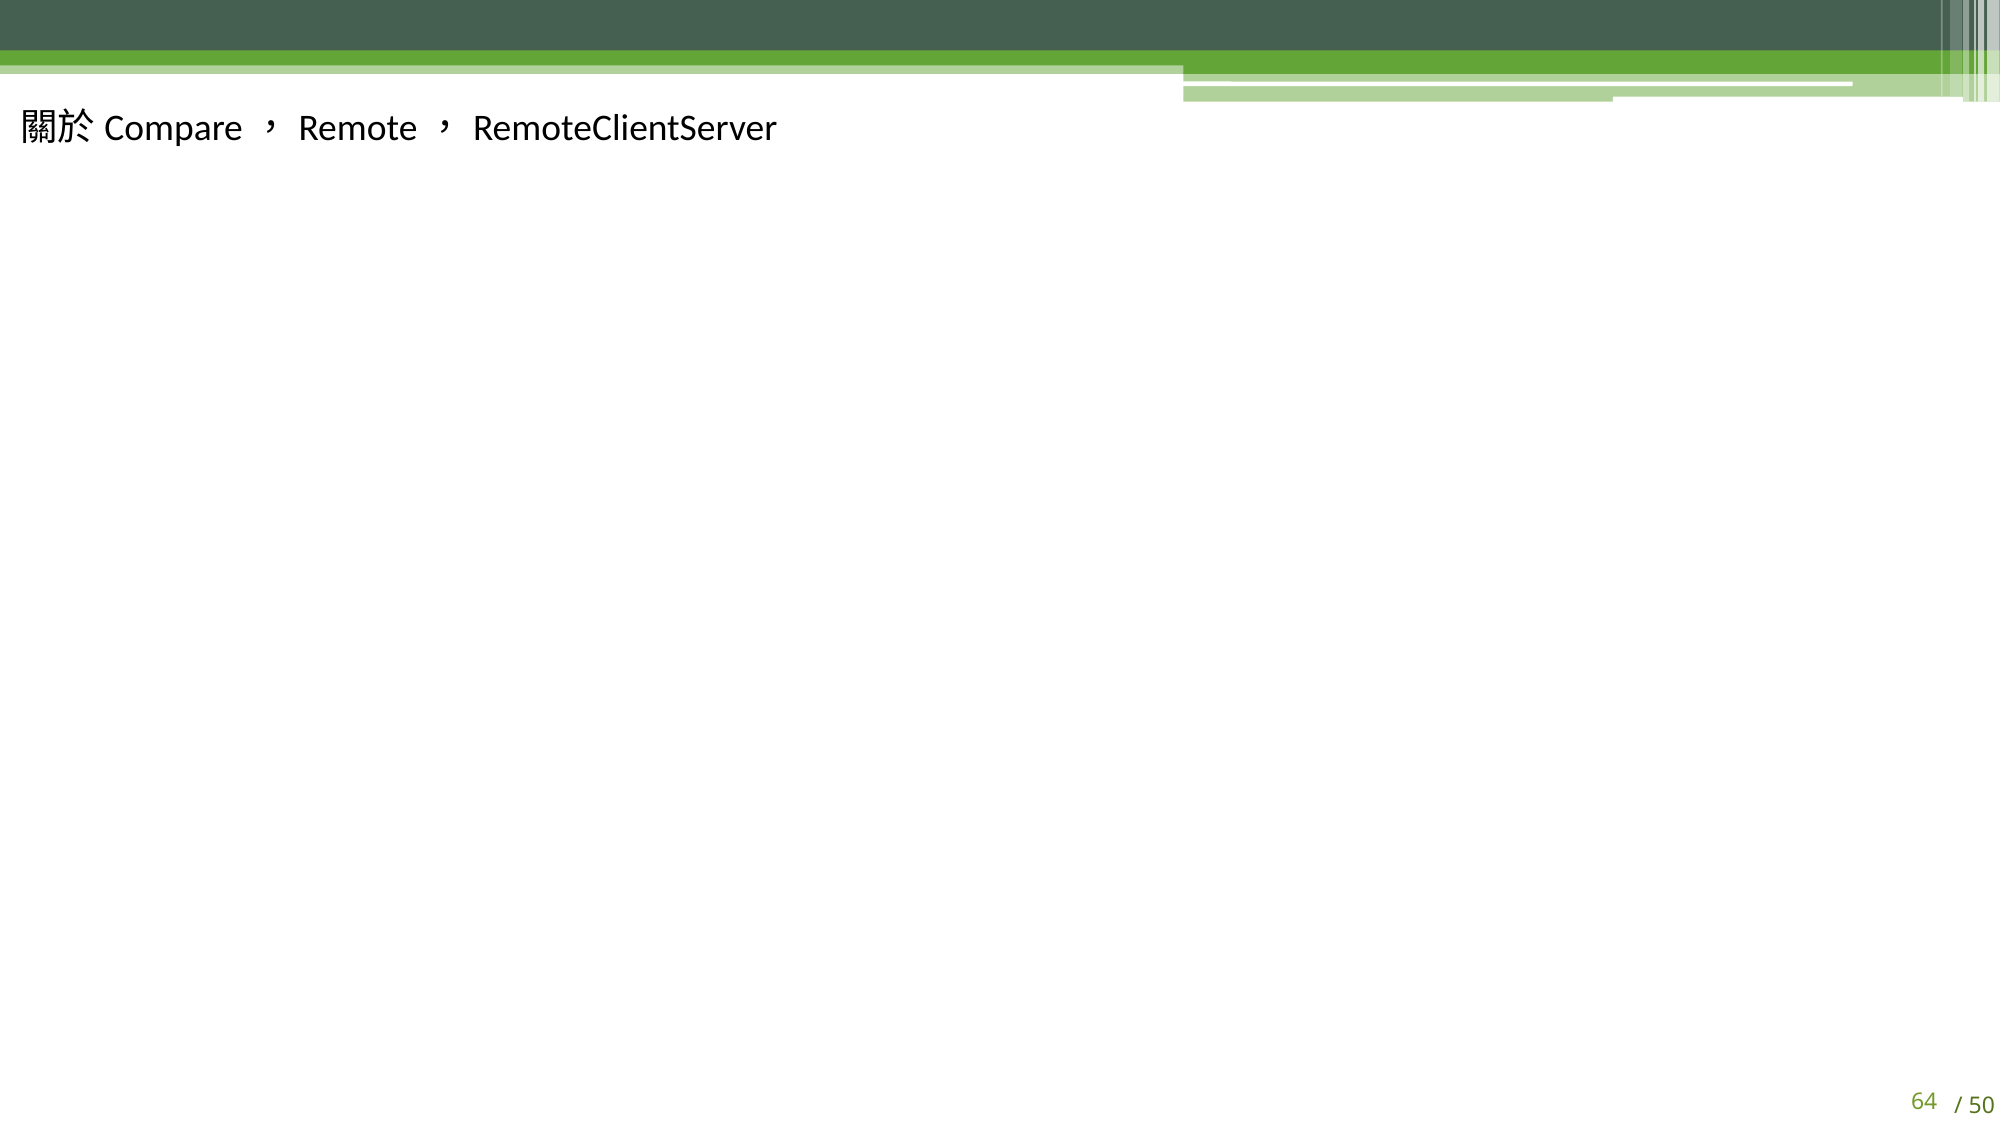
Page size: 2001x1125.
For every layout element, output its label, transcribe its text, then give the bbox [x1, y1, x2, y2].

text_box 關於Compare，Remote，RemoteClientServer [5, 95, 793, 156]
footer / 50 [1919, 1083, 2000, 1124]
slide_number 63 [1785, 1065, 1953, 1125]
